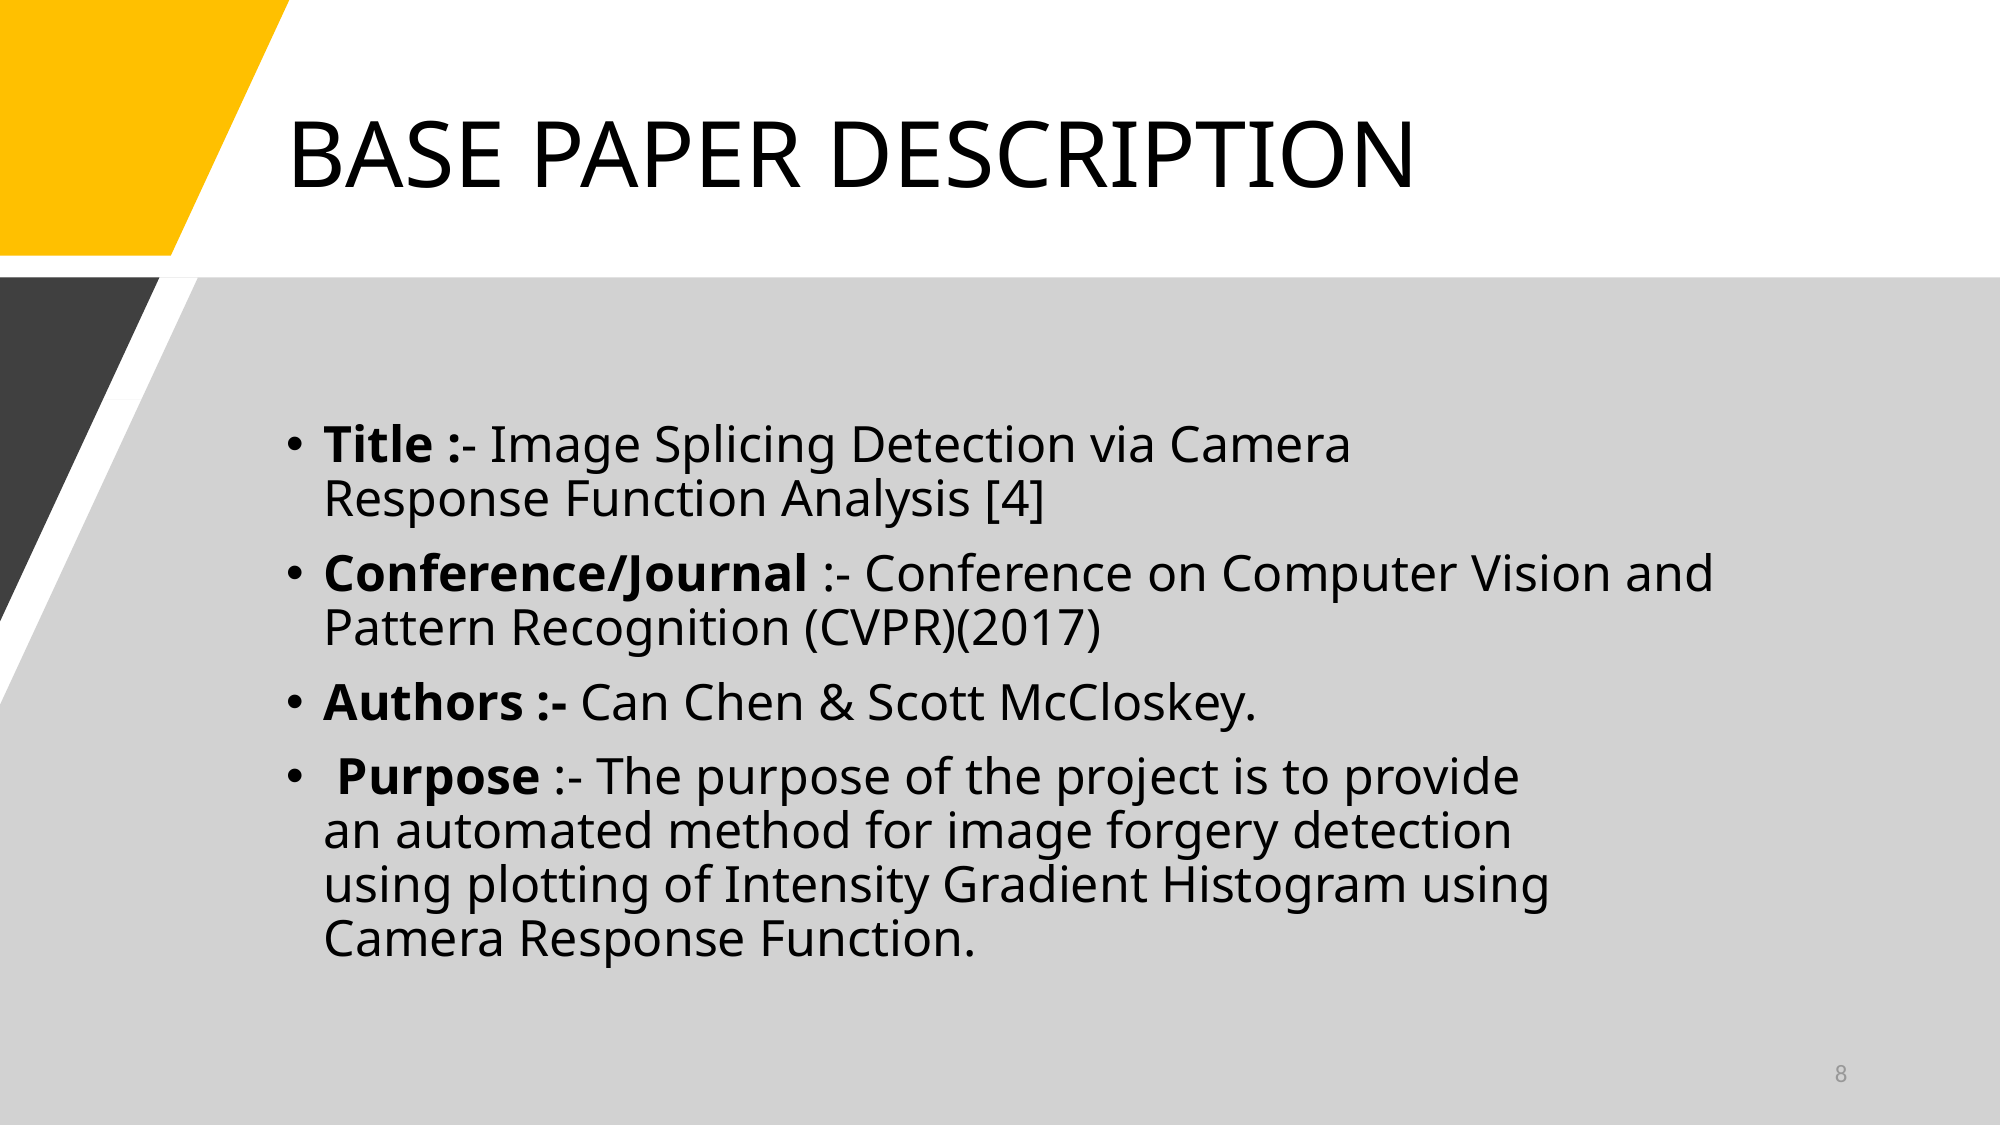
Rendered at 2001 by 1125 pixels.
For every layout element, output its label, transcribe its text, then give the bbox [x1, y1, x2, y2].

title BASE PAPER DESCRIPTION [271, 60, 1808, 255]
list Title :- Image Splicing Detection via Camera Response Function Analysis [4] Conference/Journal :- Conference on Computer Vision and Pattern Recognition (CVPR)(2017) Authors :- Can Chen & Scott McCloskey. Purpose :- The purpose of the project is to provide an automated method for image forgery detection using plotting of Intensity Gradient Histogram using Camera Response Function. [271, 411, 1808, 991]
text_box [0, 276, 2000, 1125]
slide_number 8 [1412, 1042, 1863, 1103]
text_box [0, 0, 291, 257]
text_box [0, 276, 162, 622]
